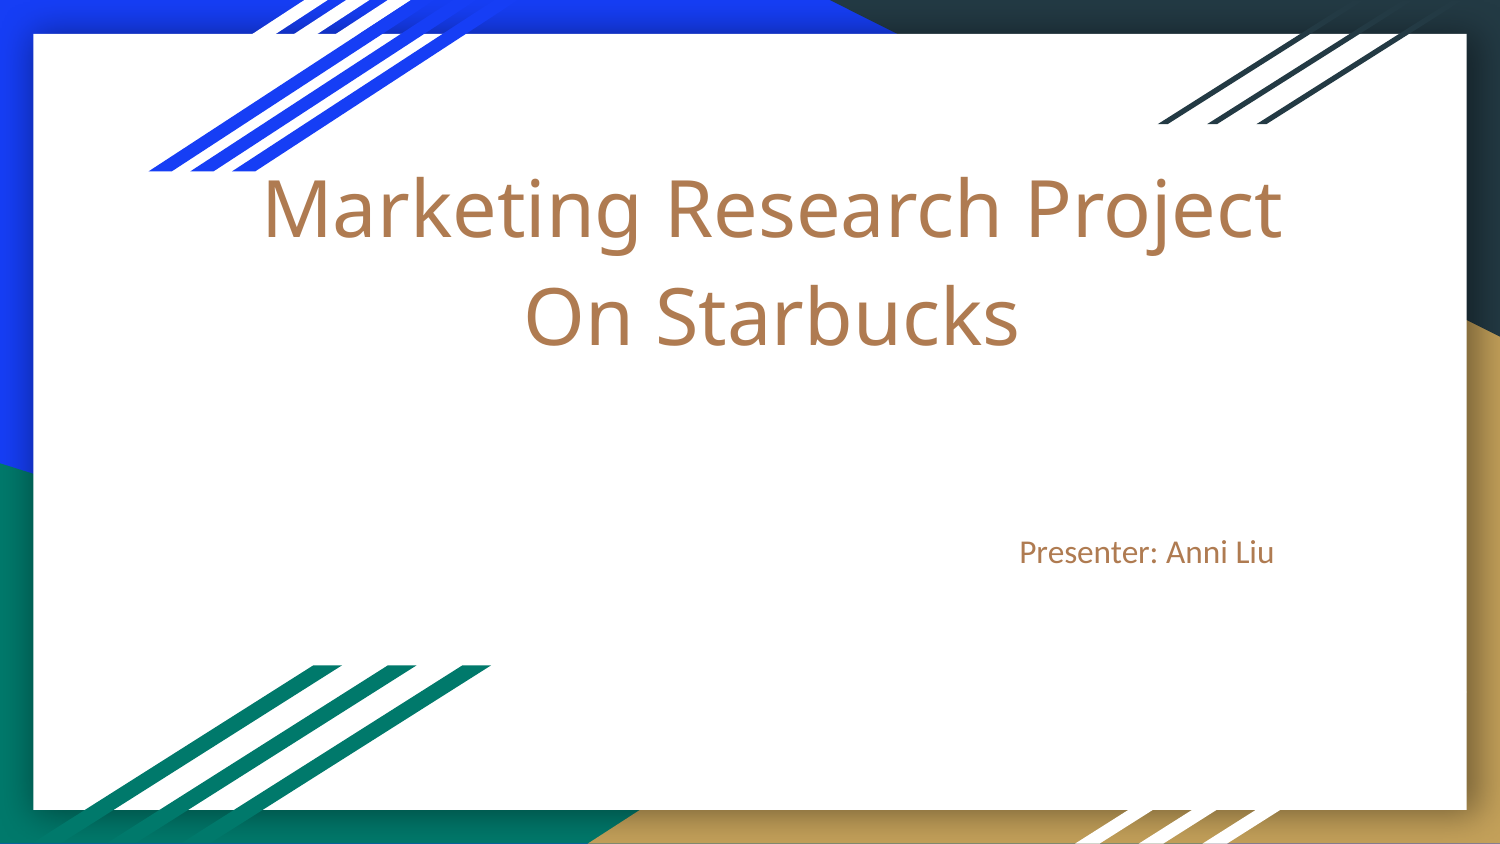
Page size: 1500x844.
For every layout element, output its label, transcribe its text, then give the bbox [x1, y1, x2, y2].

subtitle Presenter: Anni Liu [1004, 523, 1345, 617]
title Marketing Research Project On Starbucks [166, 124, 1378, 397]
